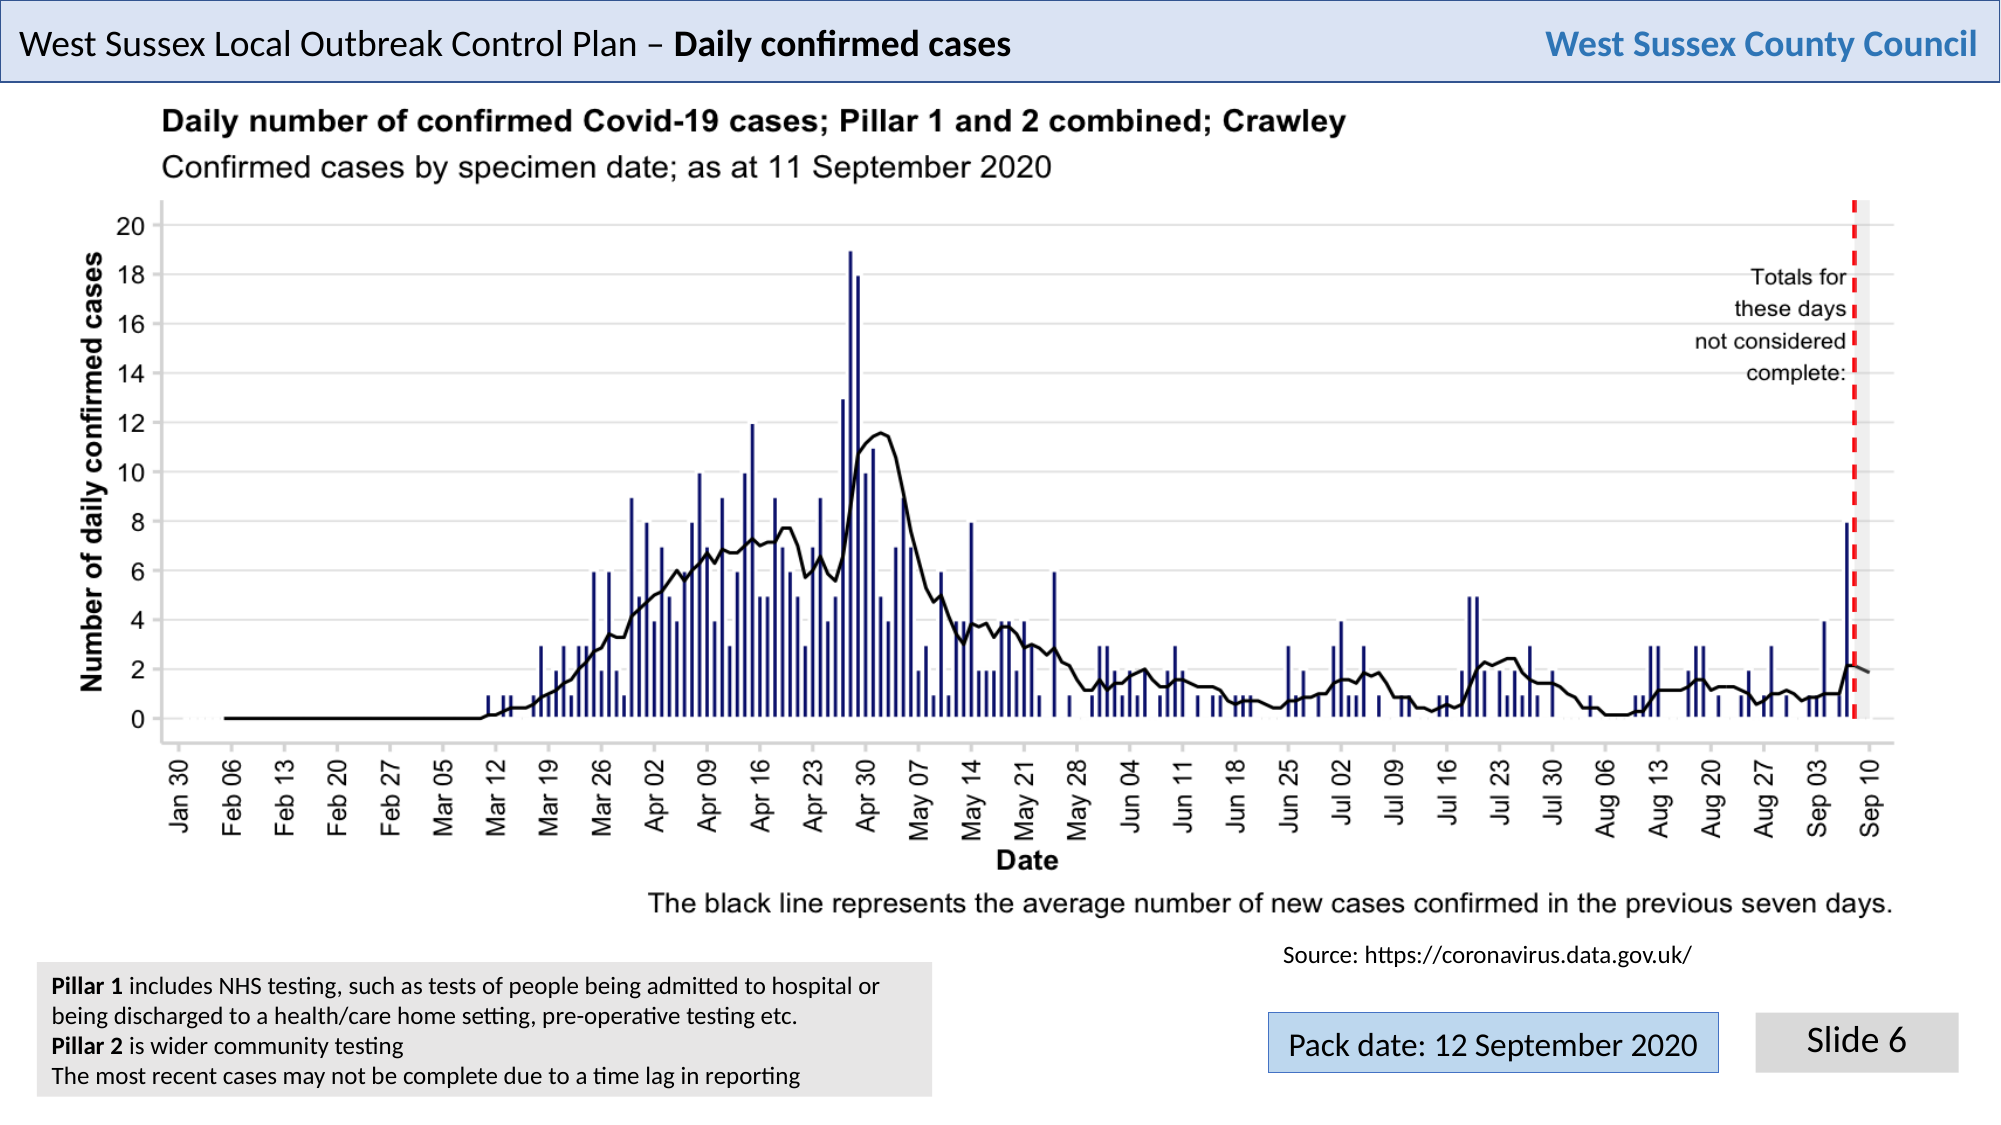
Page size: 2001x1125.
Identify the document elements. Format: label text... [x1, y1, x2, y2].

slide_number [1268, 1012, 1719, 1073]
picture [63, 91, 1912, 935]
list Source: https://coronavirus.data.gov.uk/ [1268, 935, 1912, 995]
list Slide 6 [1755, 1012, 1959, 1073]
